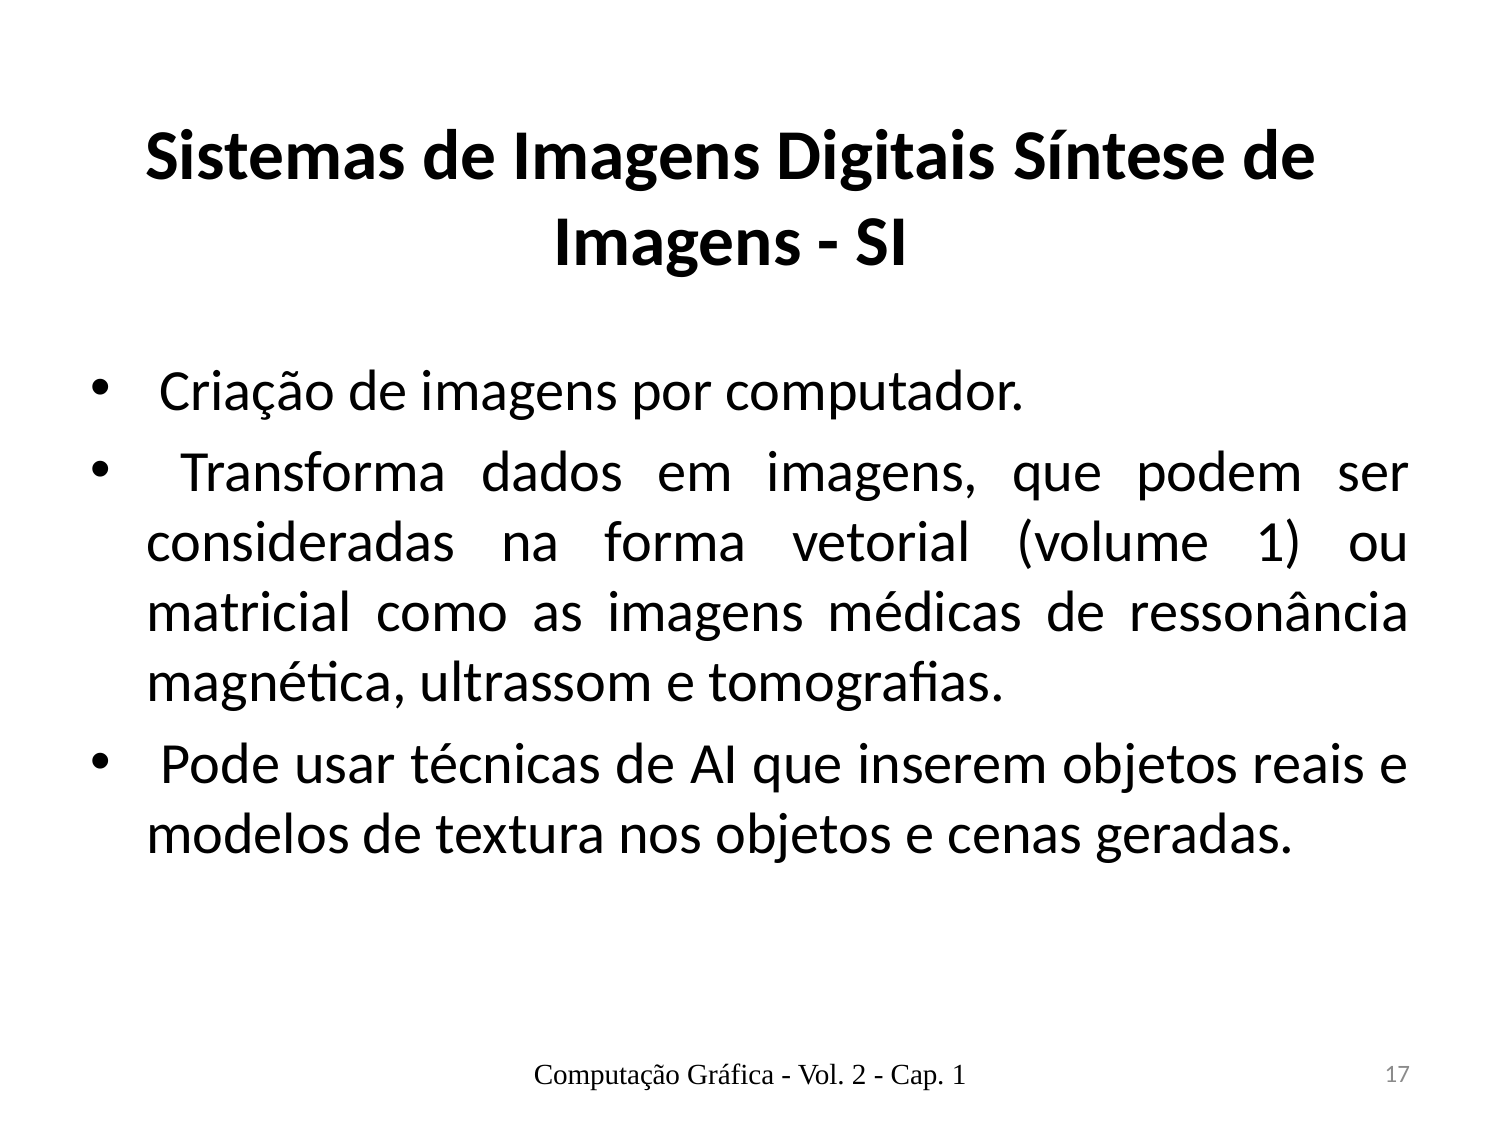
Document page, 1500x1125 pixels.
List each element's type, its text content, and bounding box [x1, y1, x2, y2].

title Sistemas de Imagens Digitais Síntese de Imagens - SI [75, 99, 1388, 262]
slide_number 17 [1074, 1042, 1425, 1103]
footer Computação Gráfica - Vol. 2 - Cap. 1 [512, 1042, 988, 1103]
list Criação de imagens por computador. Transforma dados em imagens, que podem ser consideradas na forma vetorial (volume 1) ou matricial como as imagens médicas de ressonância magnética, ultrassom e tomografias. Pode usar técnicas de AI que inserem objetos reais e modelos de textura nos objetos e cenas geradas. [75, 262, 1425, 1005]
